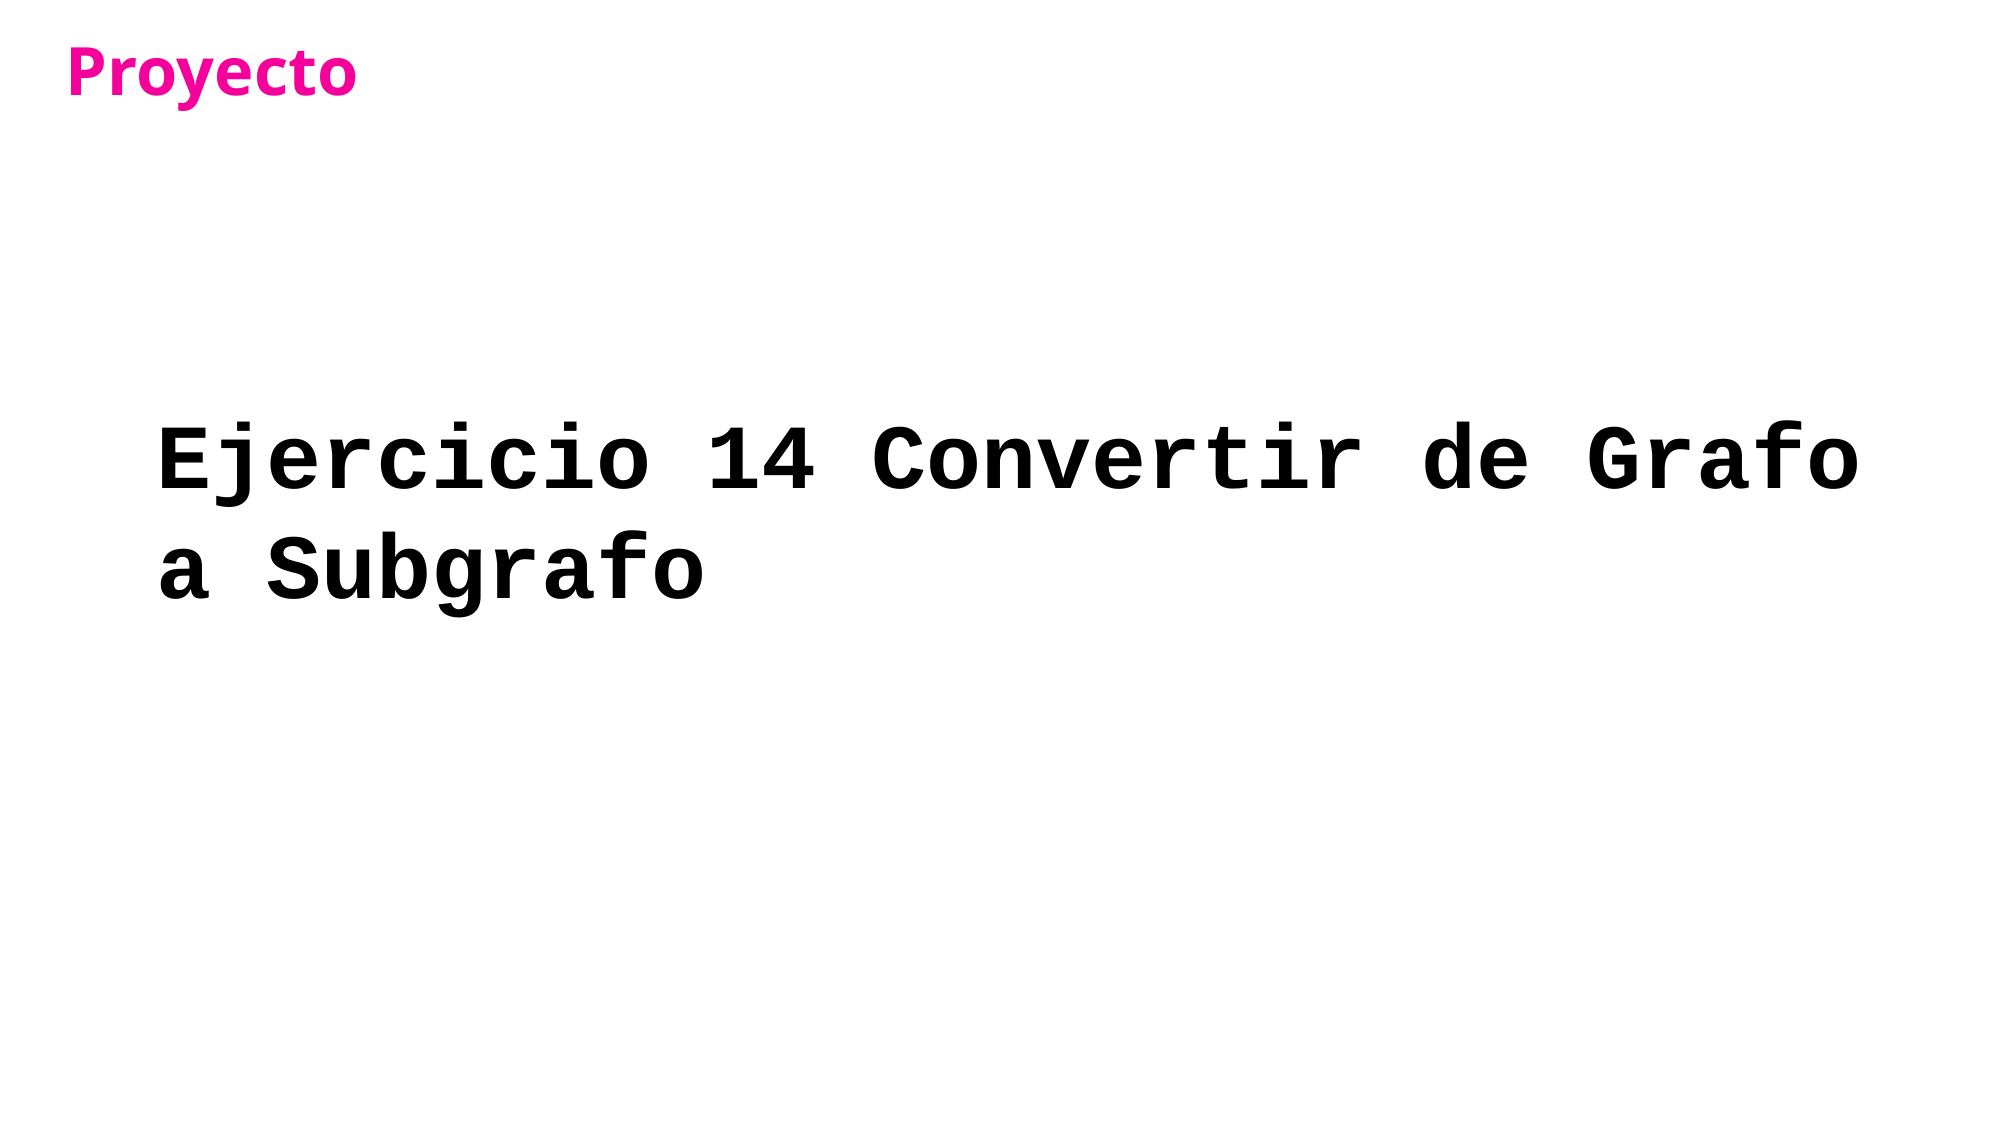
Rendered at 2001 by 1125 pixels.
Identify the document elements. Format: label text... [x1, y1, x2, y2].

text_box Ejercicio 14 Convertir de Grafo a Subgrafo [142, 389, 1953, 625]
title Proyecto [50, 30, 1776, 118]
